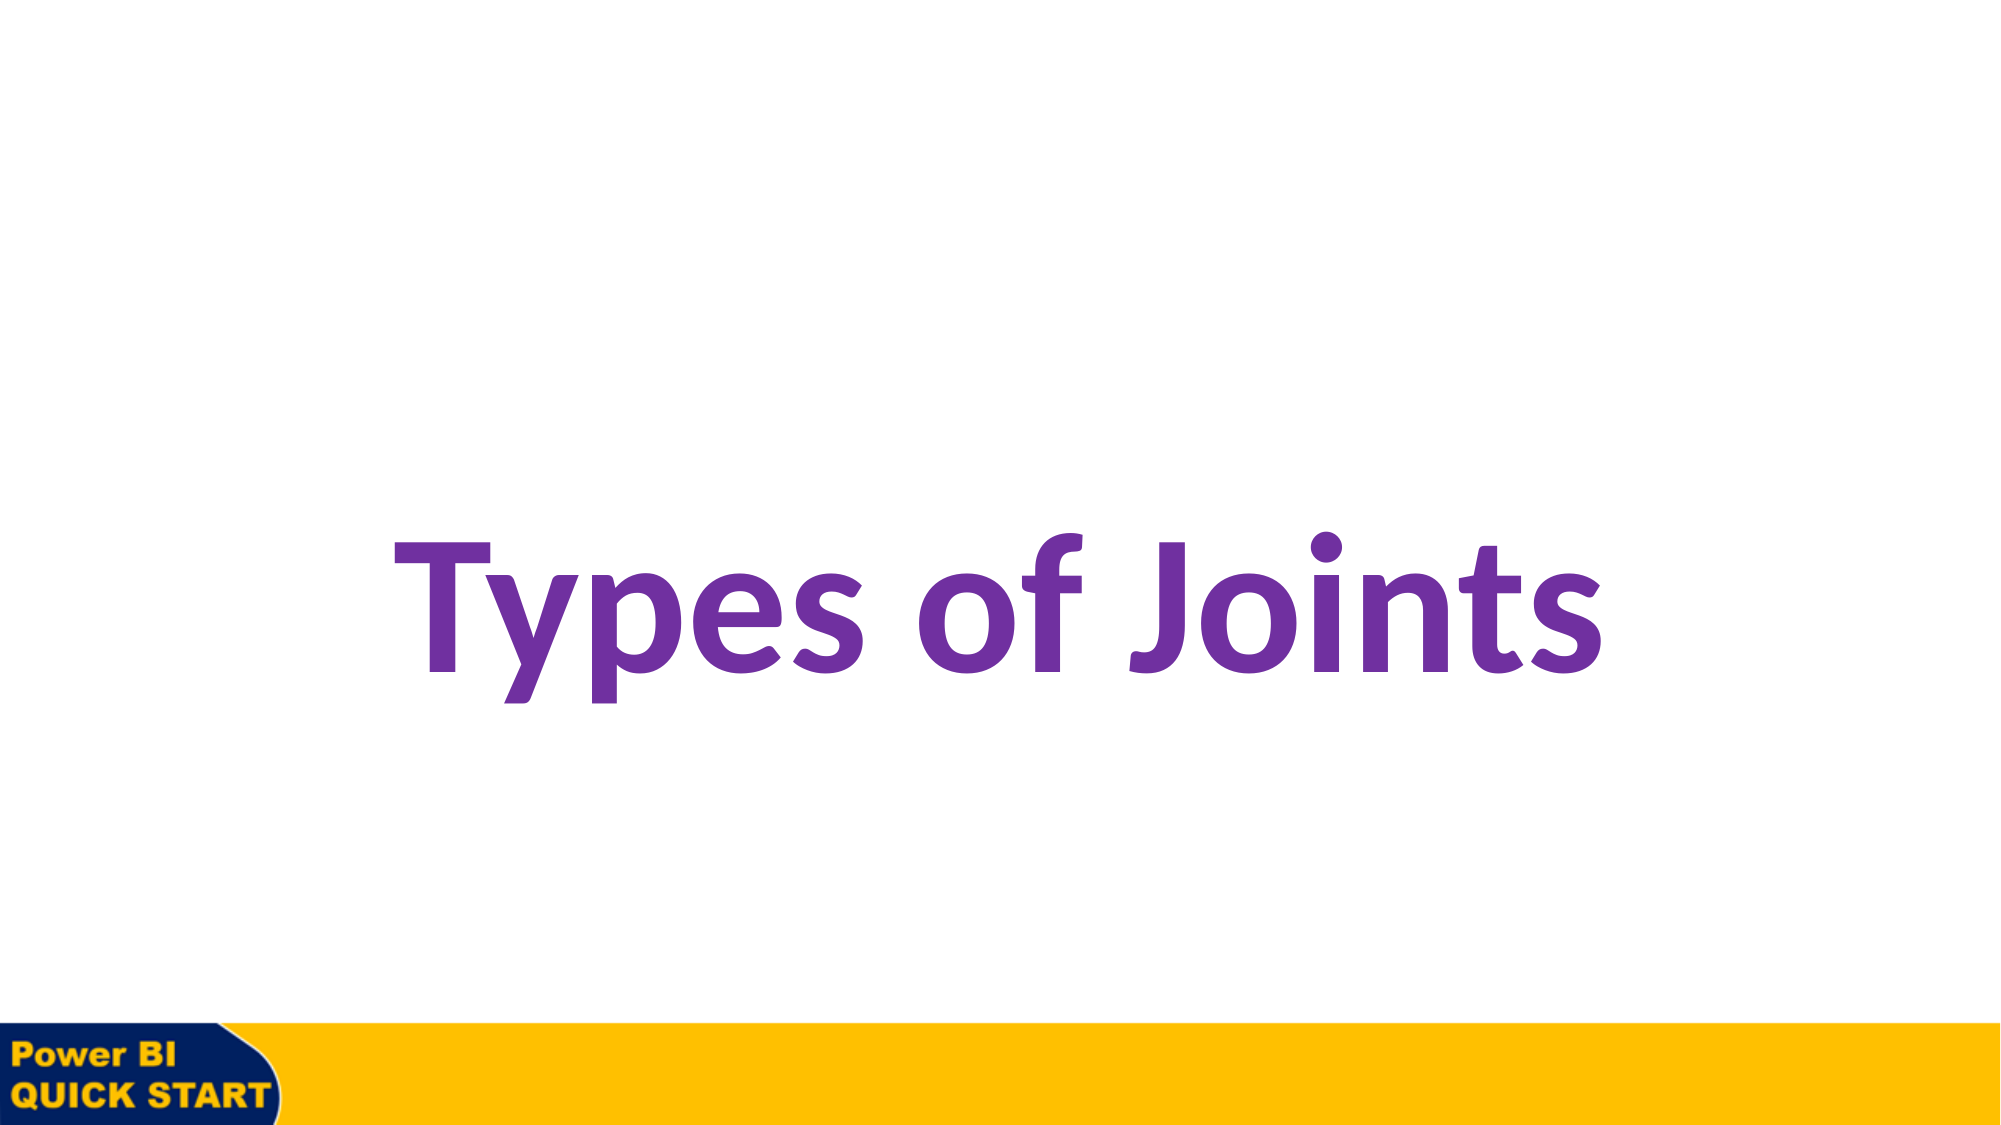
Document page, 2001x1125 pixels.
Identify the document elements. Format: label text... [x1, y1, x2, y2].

picture [0, 0, 2001, 1125]
text_box Types of Joints [0, 464, 2000, 720]
